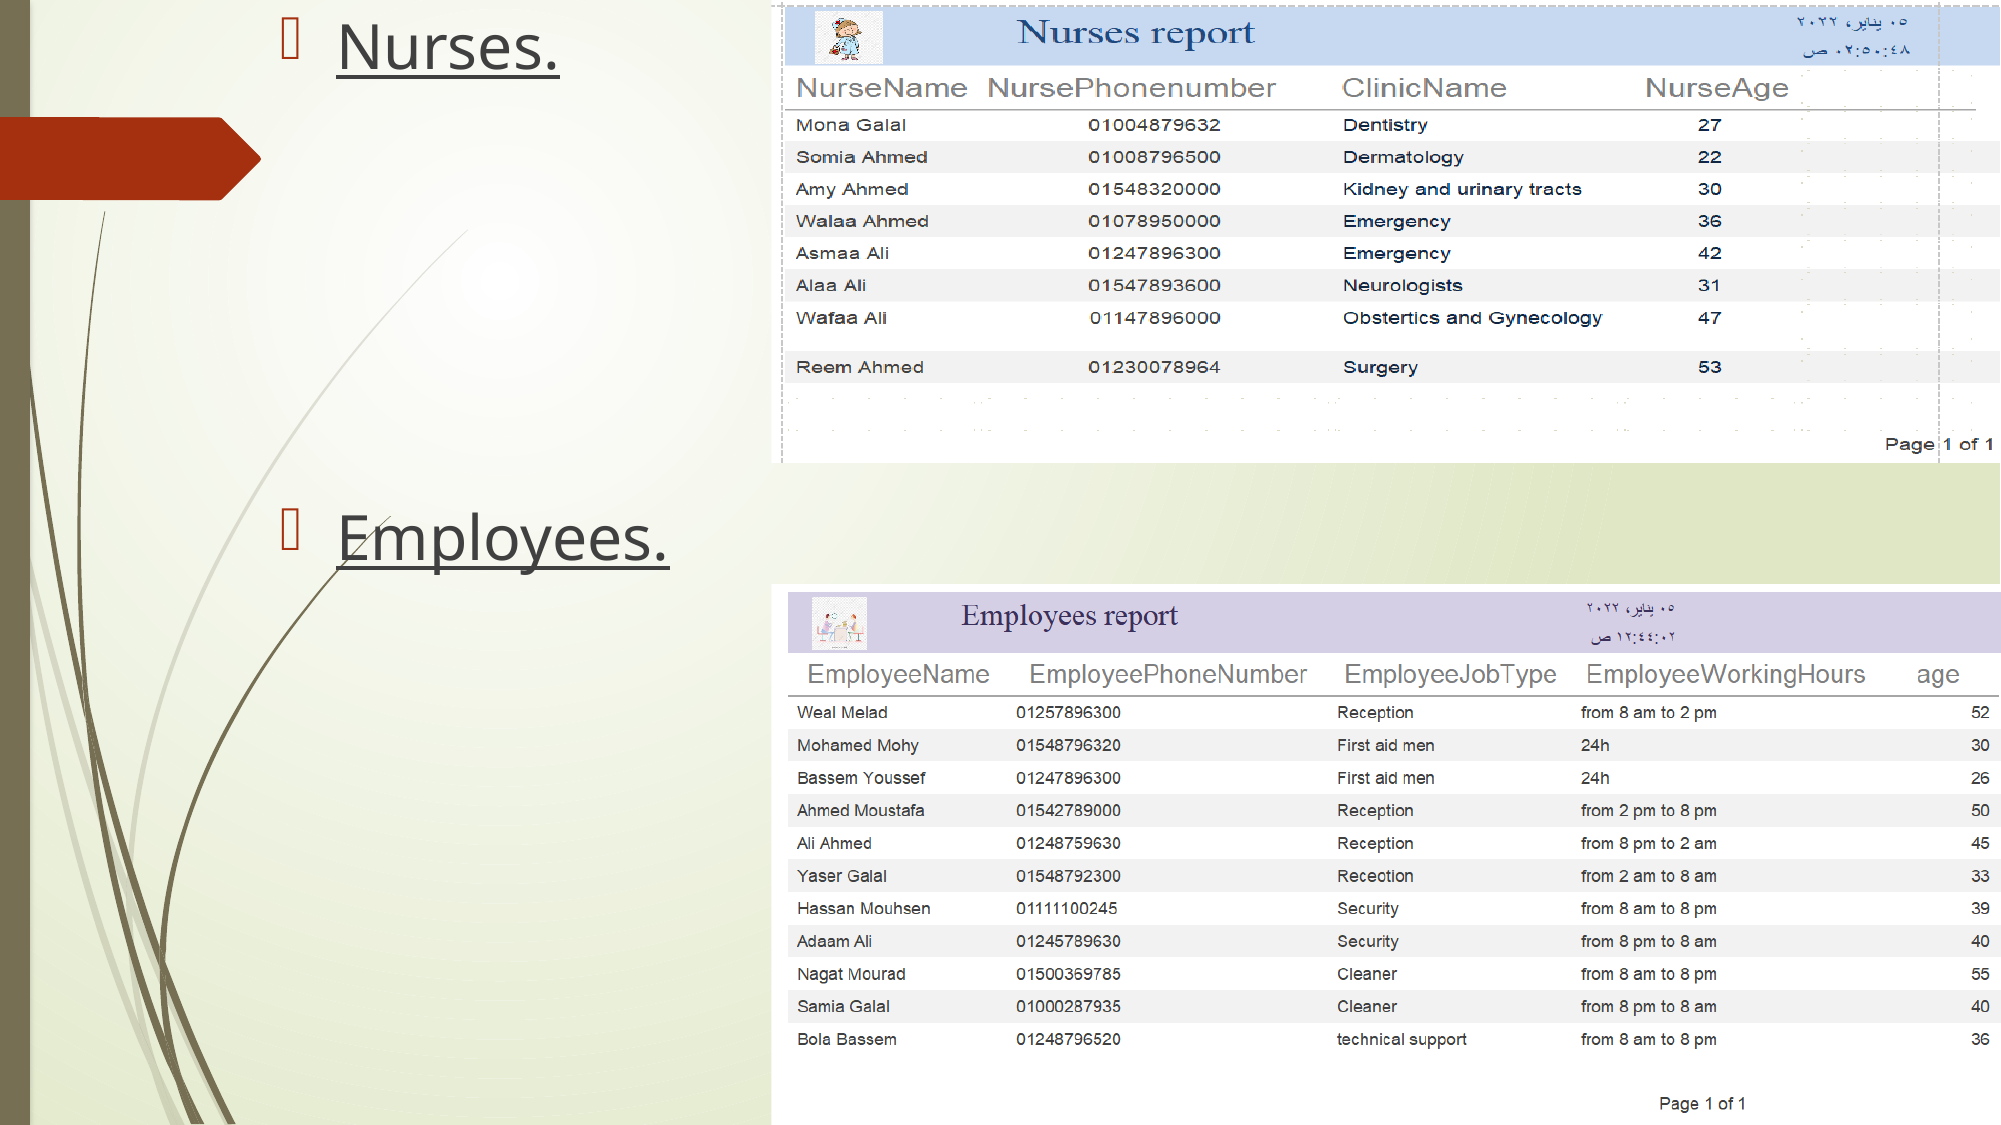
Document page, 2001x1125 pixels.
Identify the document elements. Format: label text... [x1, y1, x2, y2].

list Nurses. Employees. [264, 0, 2000, 1125]
picture [771, 0, 2000, 463]
picture [771, 583, 2001, 1125]
